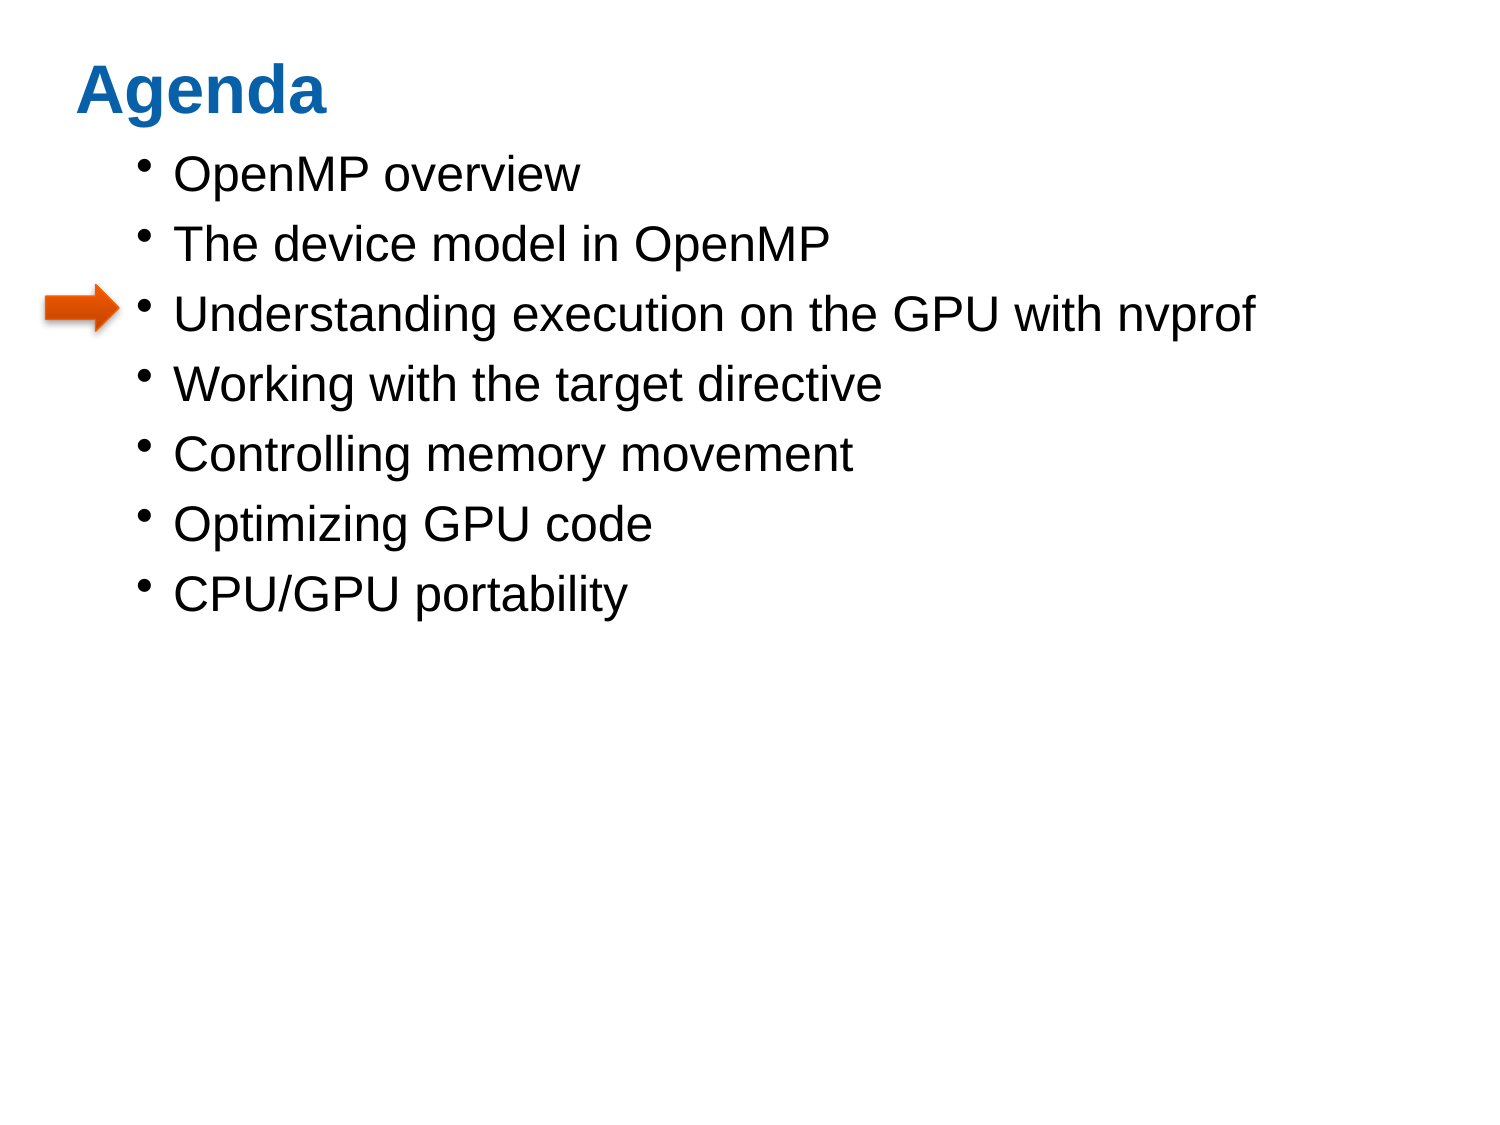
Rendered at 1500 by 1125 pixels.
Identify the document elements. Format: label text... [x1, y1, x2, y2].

text_box [44, 283, 120, 332]
title Agenda [74, 44, 1426, 143]
list OpenMP overview The device model in OpenMP Understanding execution on the GPU with nvprof Working with the target directive Controlling memory movement Optimizing GPU code CPU/GPU portability [135, 141, 1450, 1069]
